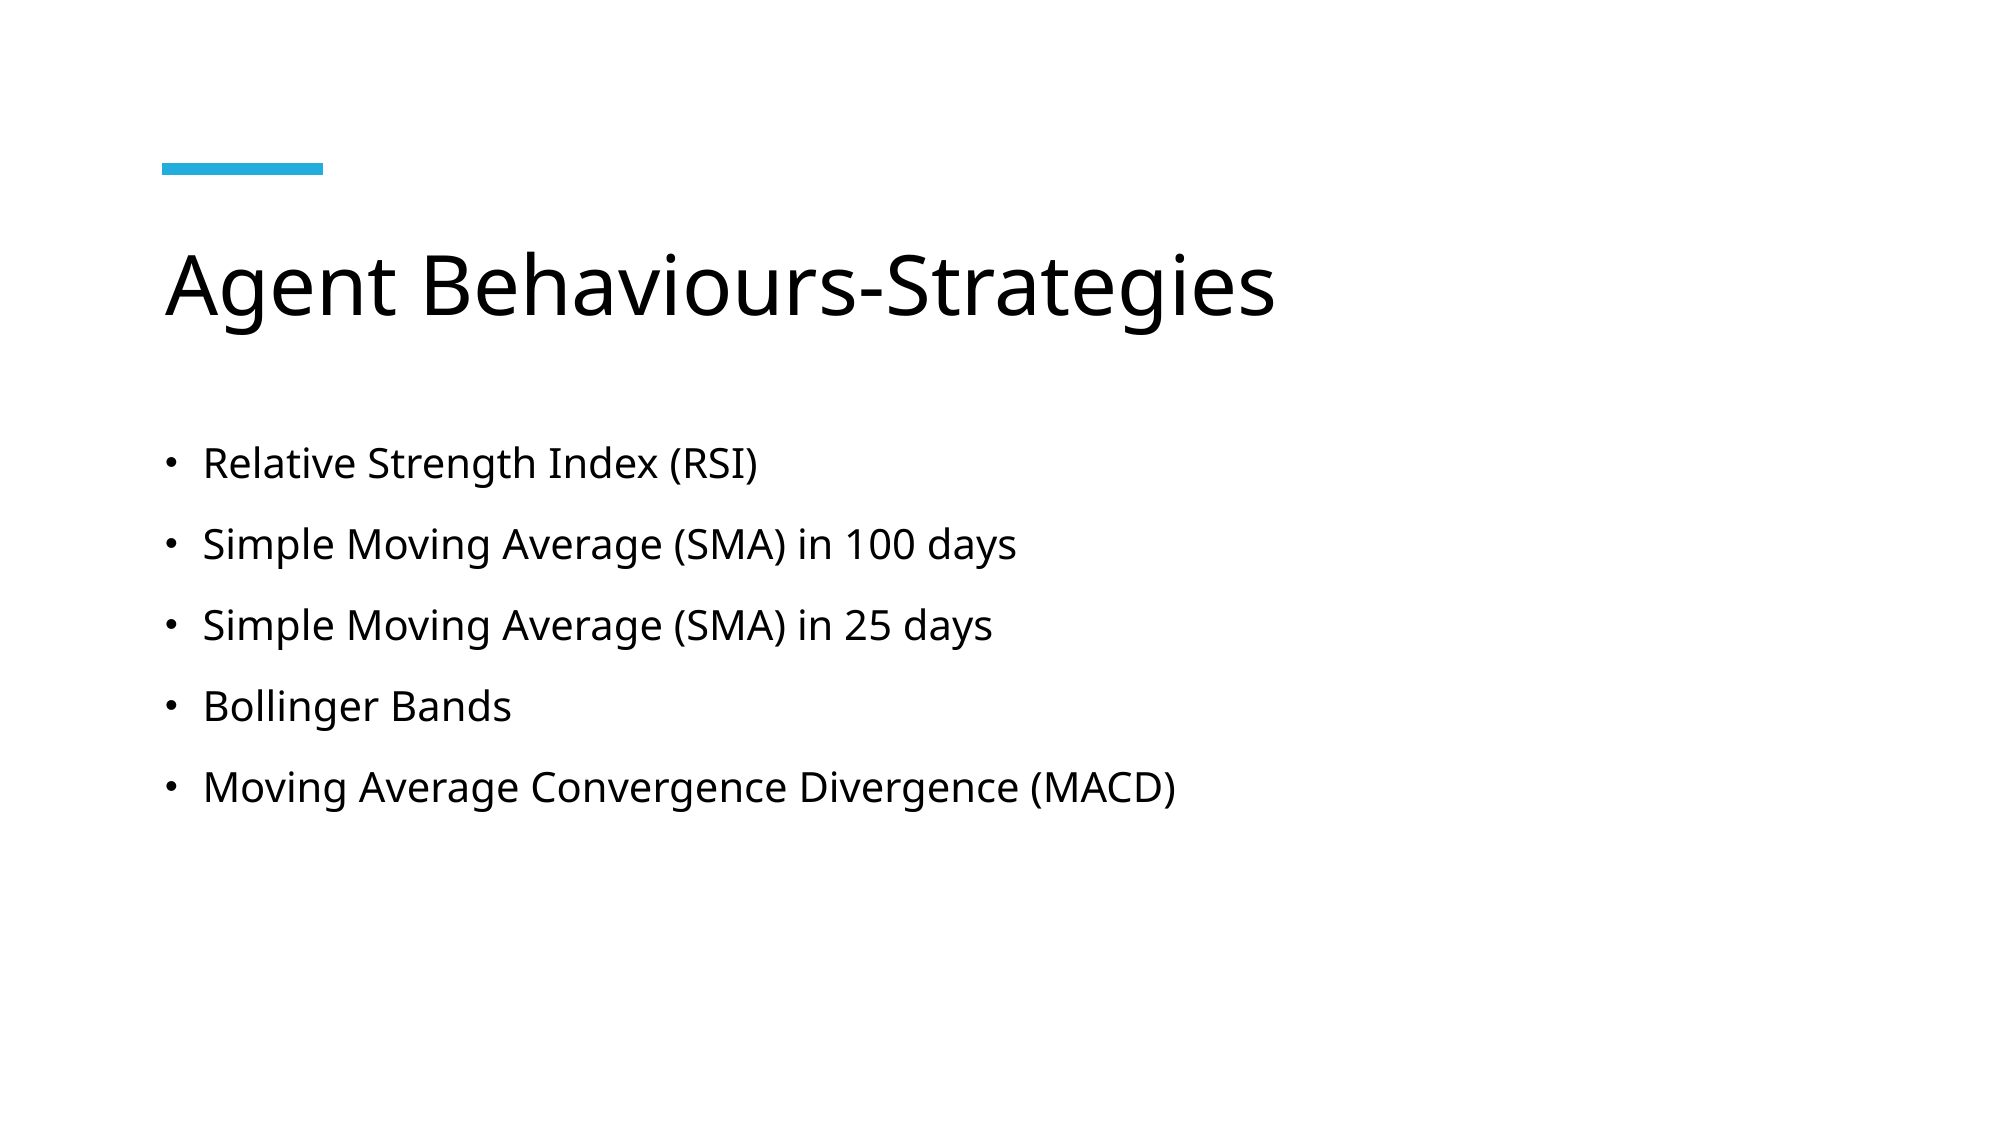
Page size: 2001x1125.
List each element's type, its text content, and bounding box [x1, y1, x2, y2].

list Relative Strength Index (RSI) Simple Moving Average (SMA) in 100 days Simple Moving Average (SMA) in 25 days Bollinger Bands Moving Average Convergence Divergence (MACD) [150, 419, 1850, 975]
title Agent Behaviours-Strategies [150, 224, 1850, 419]
